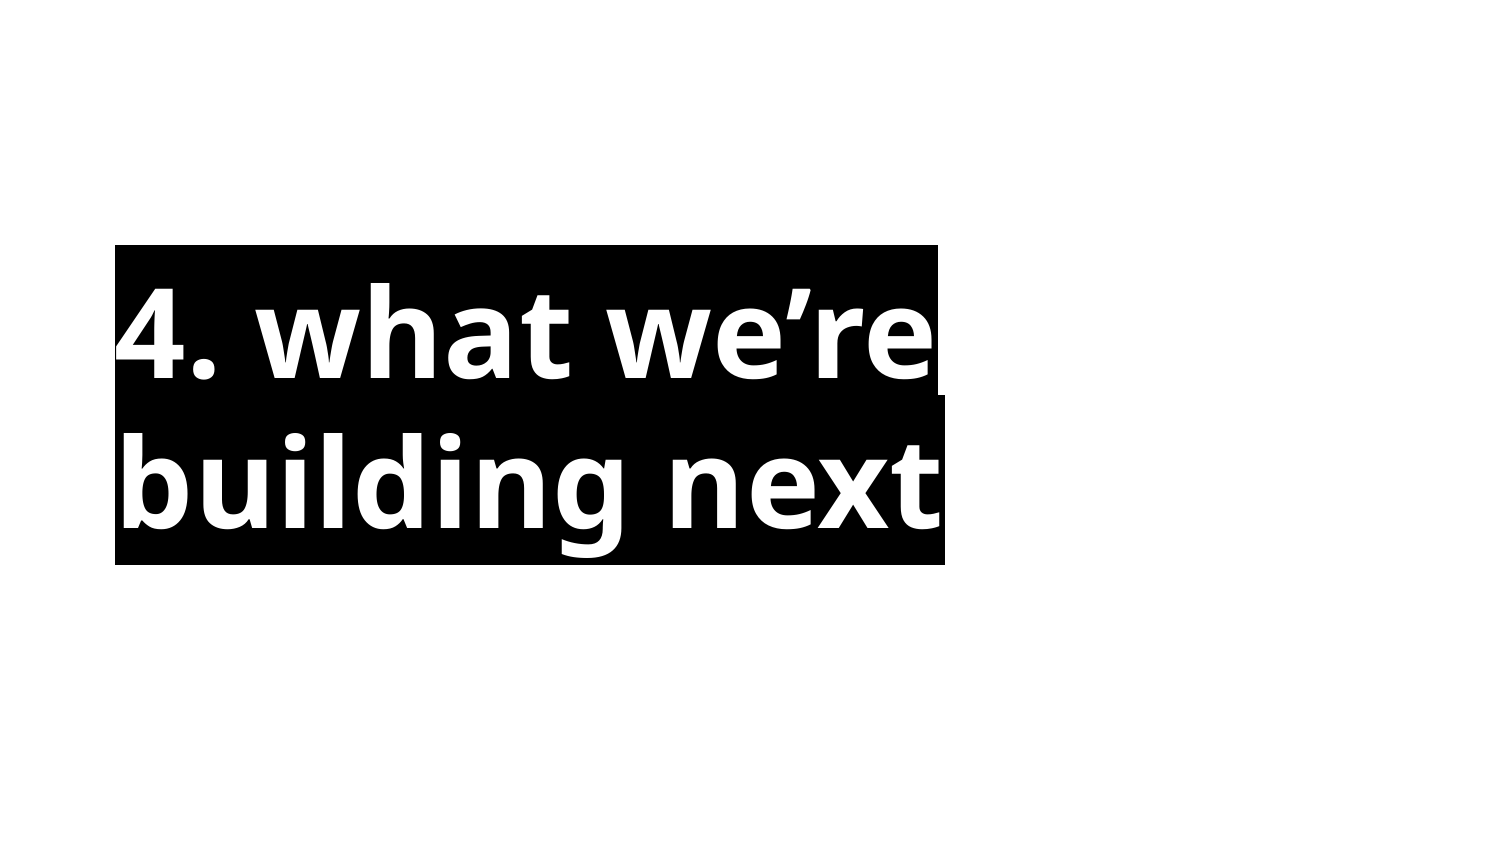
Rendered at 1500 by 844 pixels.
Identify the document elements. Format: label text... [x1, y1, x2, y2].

text_box 4. what we’re building next [24, 174, 1360, 668]
